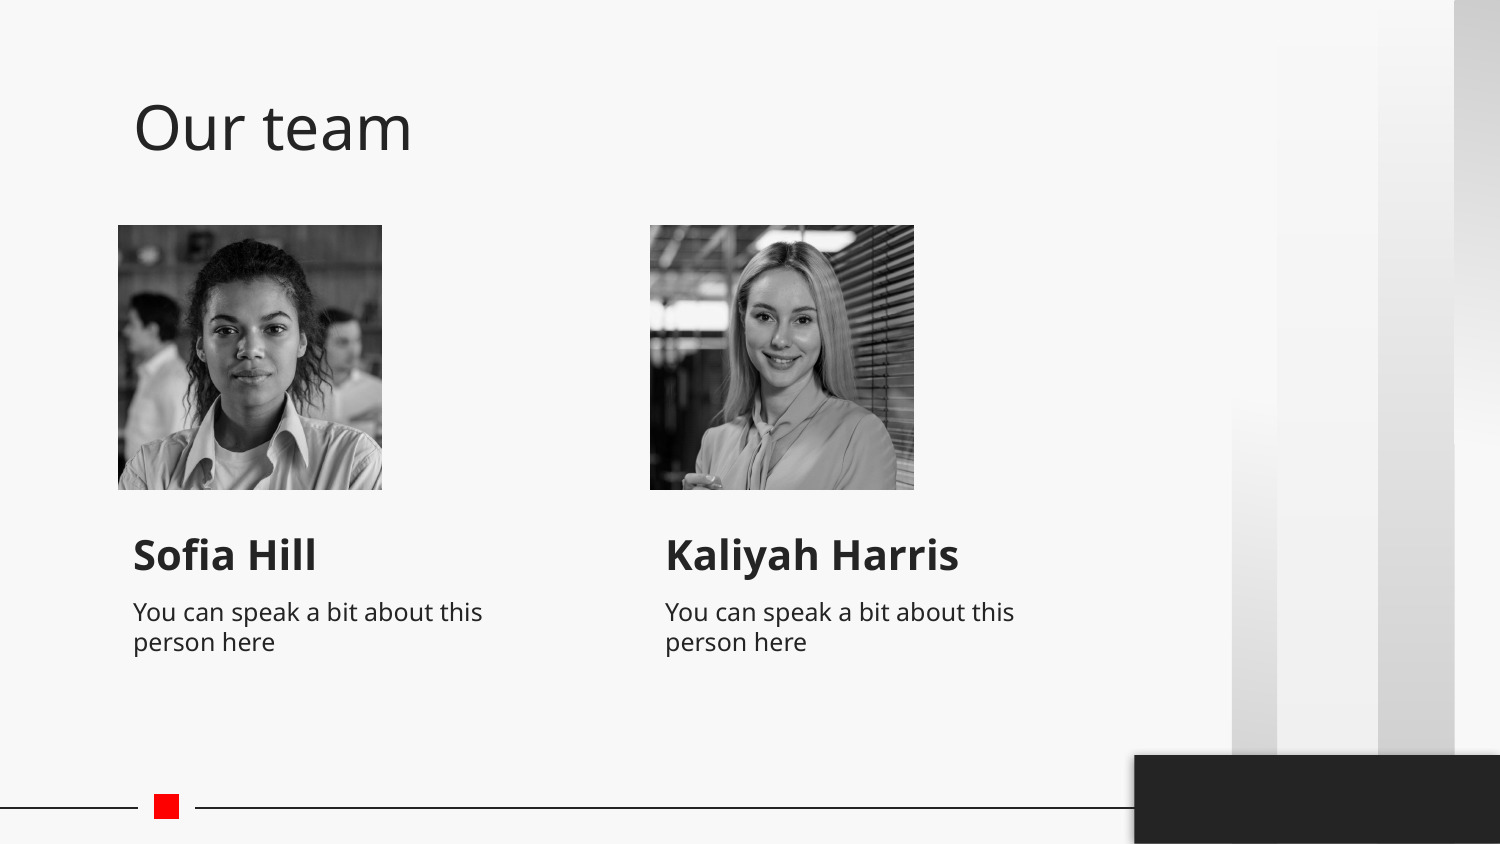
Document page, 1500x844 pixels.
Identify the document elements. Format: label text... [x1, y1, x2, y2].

picture [117, 225, 383, 490]
subtitle You can speak a bit about this person here [650, 581, 1062, 676]
subtitle You can speak a bit about this person here [118, 581, 530, 676]
subtitle Sofia Hill [118, 525, 530, 581]
title Our team [118, 72, 1382, 167]
subtitle Kaliyah Harris [650, 525, 1062, 581]
picture [649, 225, 915, 490]
